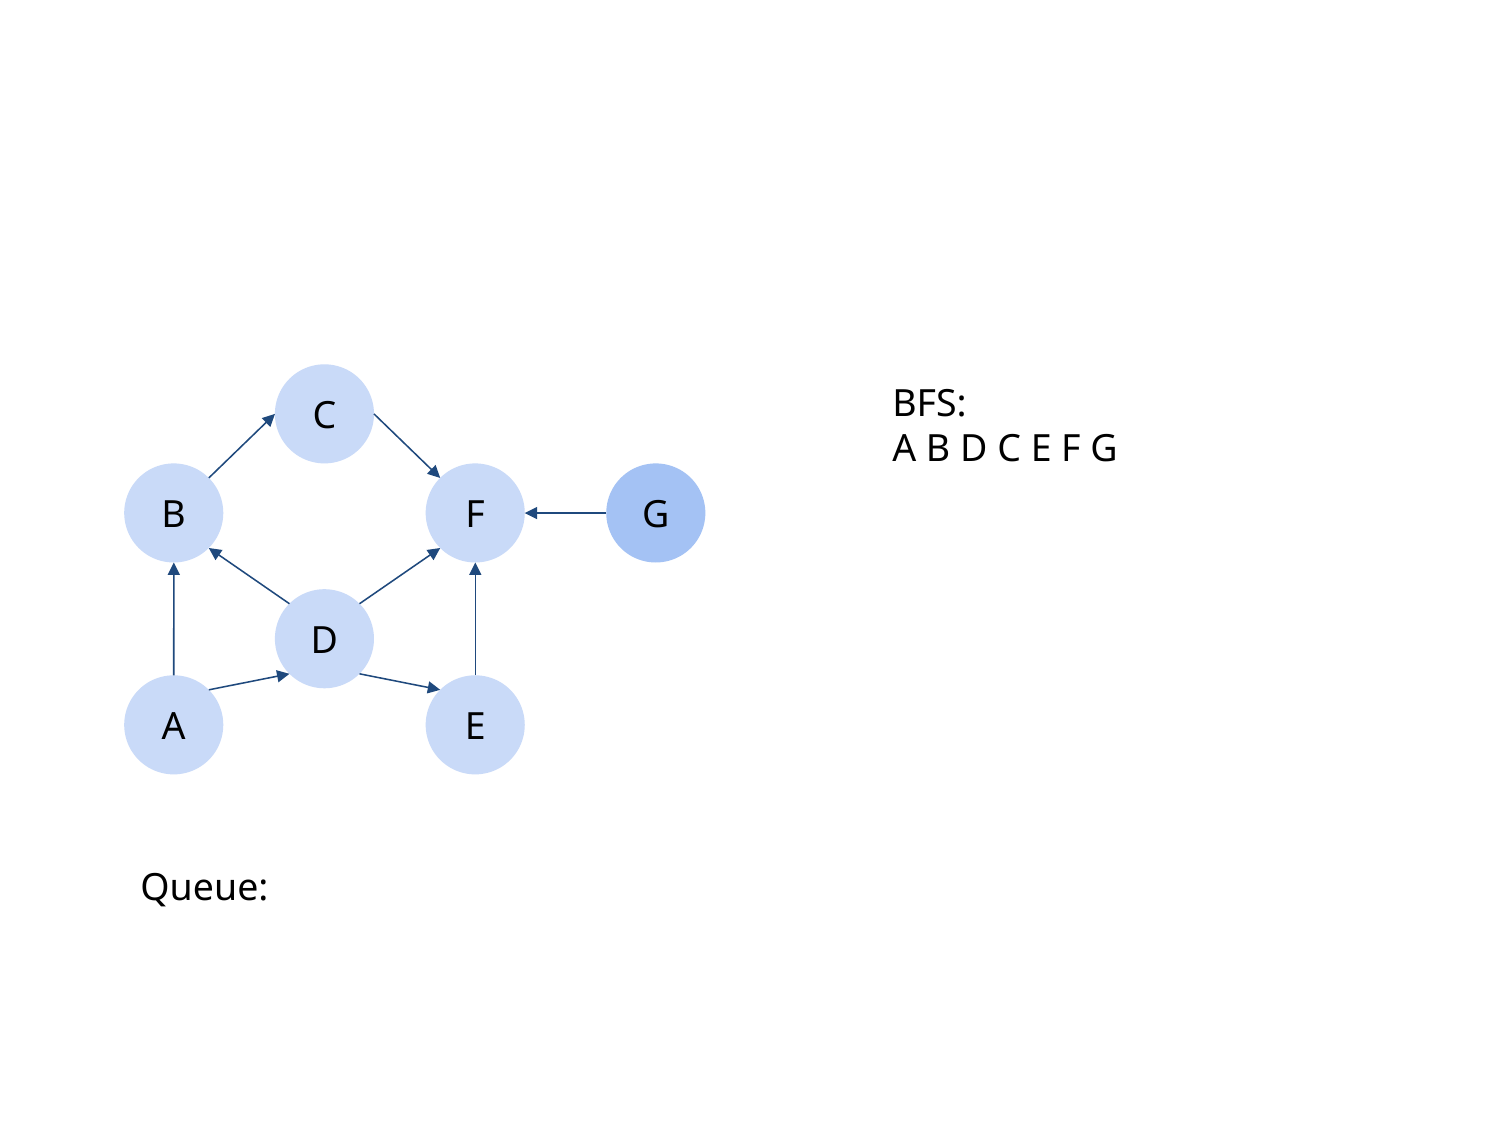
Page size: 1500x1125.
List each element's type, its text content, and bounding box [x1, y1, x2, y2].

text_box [208, 673, 290, 691]
text_box G [606, 463, 706, 563]
text_box BFS: A B D C E F G [877, 364, 1242, 530]
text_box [208, 547, 290, 604]
text_box D [274, 589, 374, 689]
text_box B [124, 463, 224, 563]
text_box F [425, 463, 525, 563]
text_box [373, 413, 441, 479]
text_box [208, 413, 276, 479]
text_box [359, 547, 441, 604]
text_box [359, 673, 441, 691]
text_box C [274, 364, 374, 464]
text_box E [425, 675, 525, 775]
text_box A [124, 675, 224, 775]
text_box Queue: [125, 848, 1329, 924]
